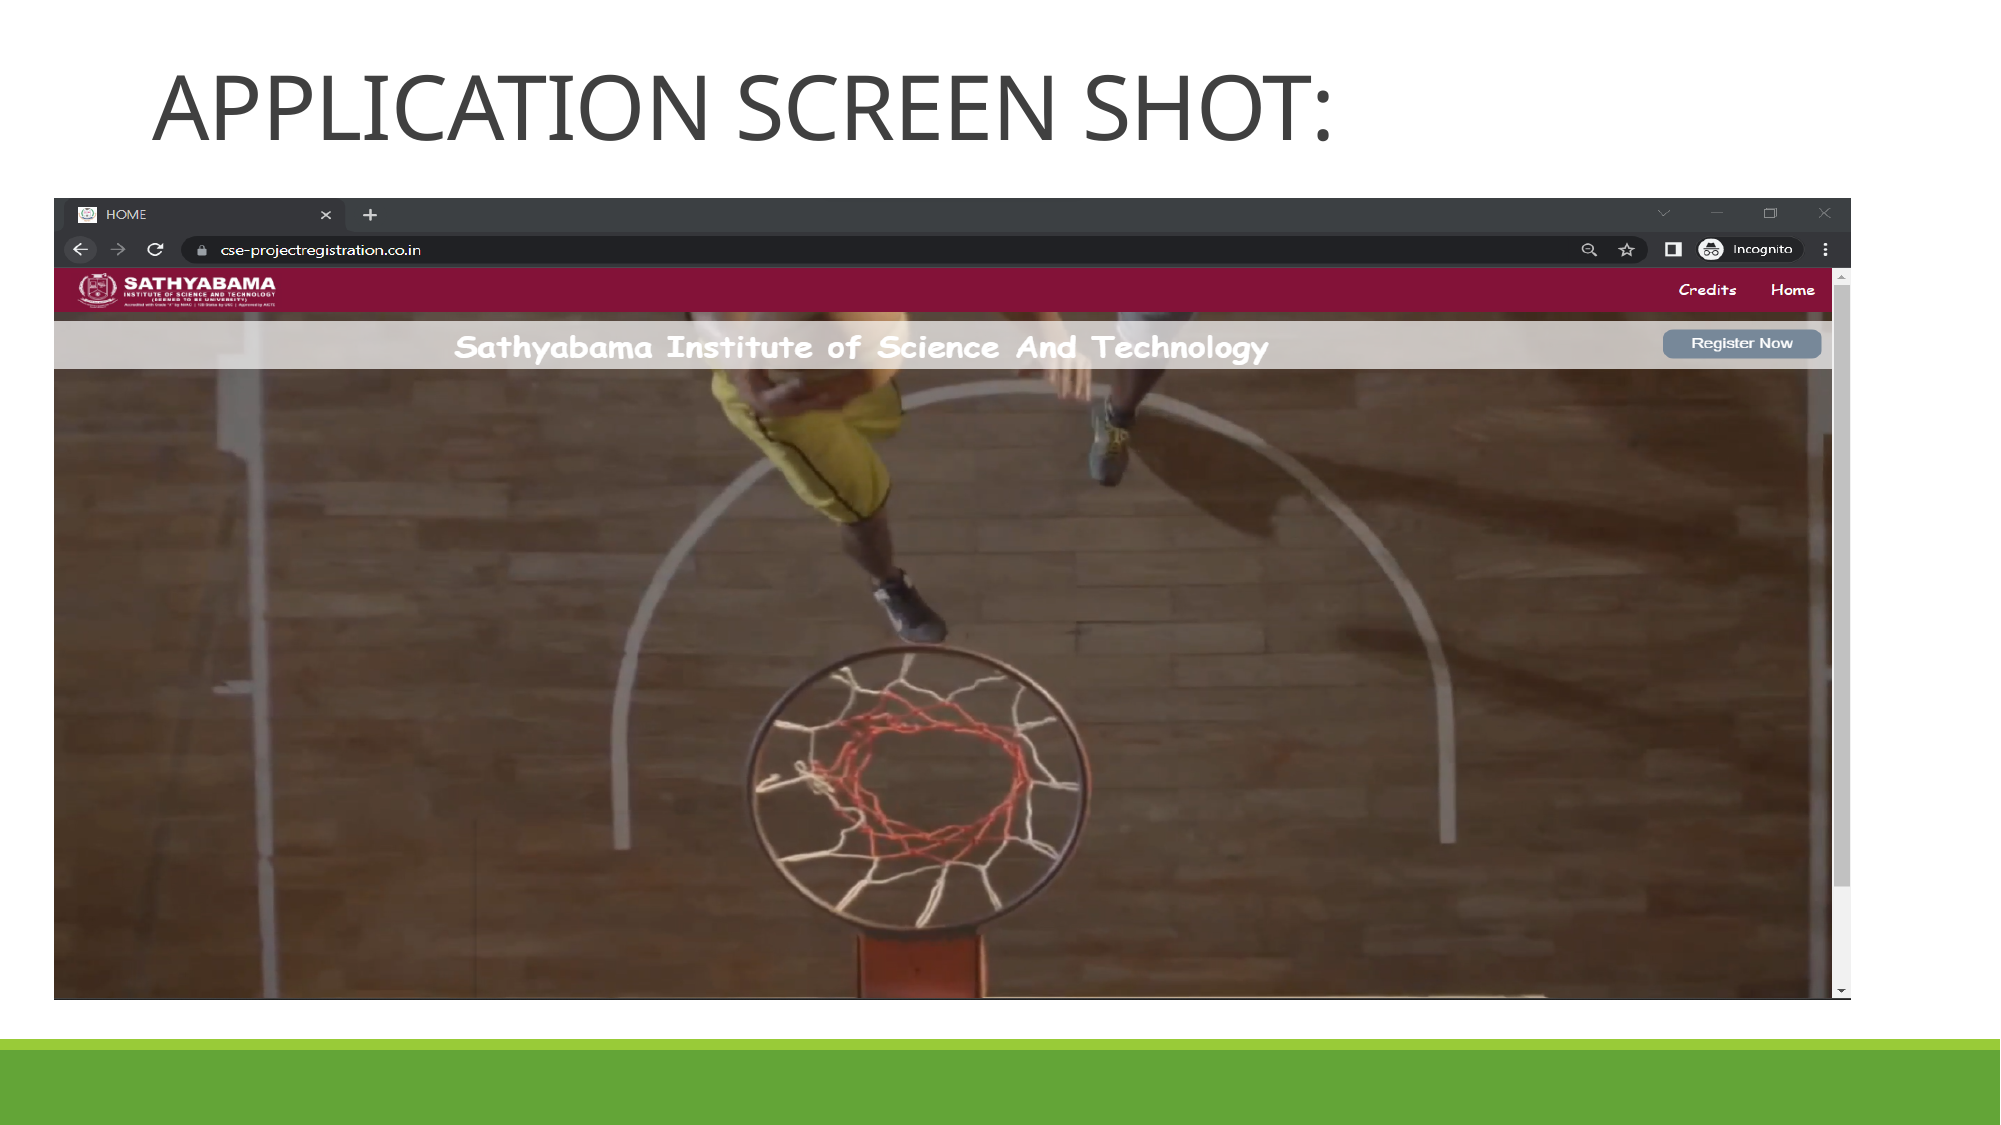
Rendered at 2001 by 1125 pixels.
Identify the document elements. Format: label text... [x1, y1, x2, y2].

picture [53, 198, 1851, 1000]
title APPLICATION SCREEN SHOT: [137, 59, 1863, 167]
